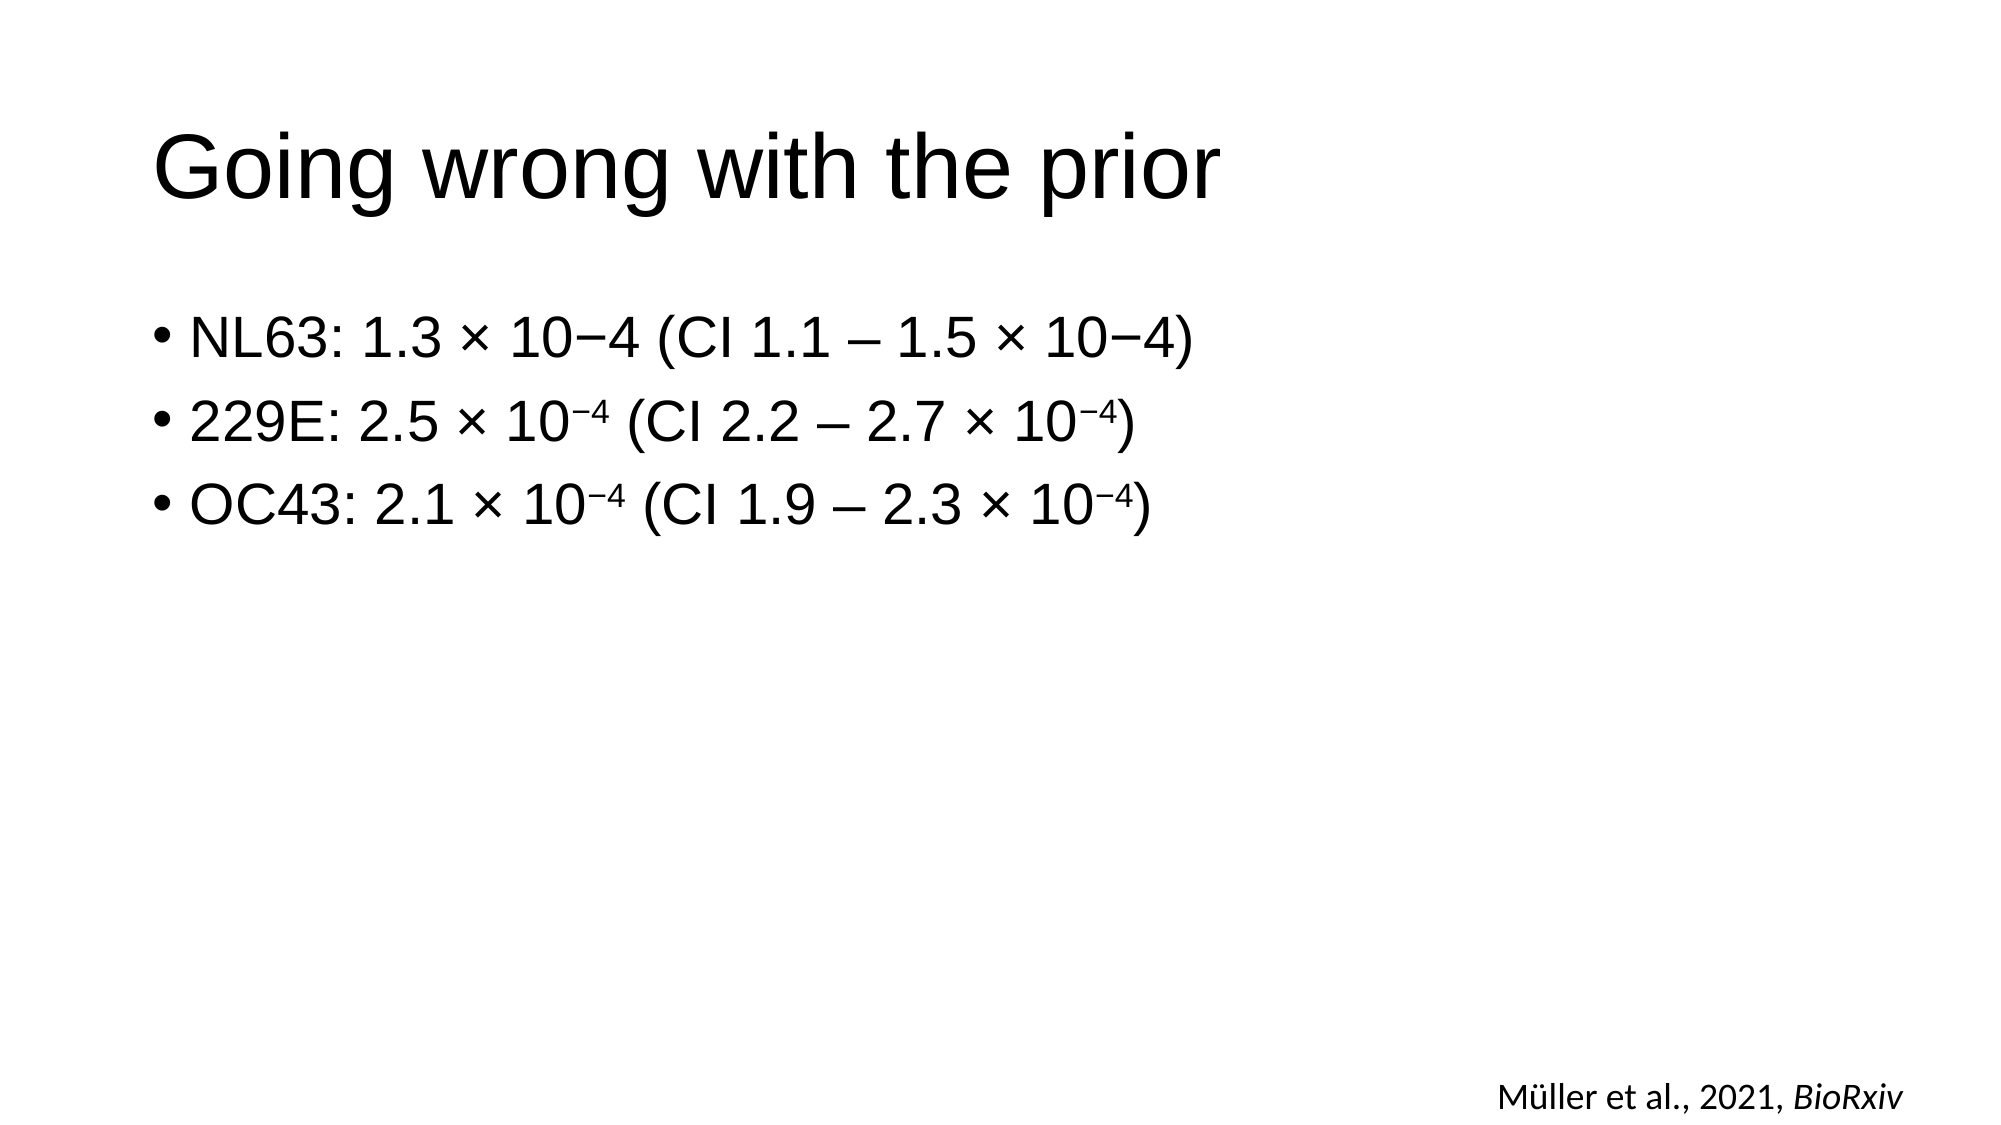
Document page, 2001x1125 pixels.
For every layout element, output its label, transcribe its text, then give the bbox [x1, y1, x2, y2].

text_box Müller et al., 2021, BioRxiv [1482, 1064, 2000, 1125]
list NL63: 1.3 × 10−4 (CI 1.1 – 1.5 × 10−4) 229E: 2.5 × 10−4 (CI 2.2 – 2.7 × 10−4) OC43: 2.1 × 10−4 (CI 1.9 – 2.3 × 10−4) [137, 299, 1863, 1014]
title Going wrong with the prior [137, 59, 1863, 278]
